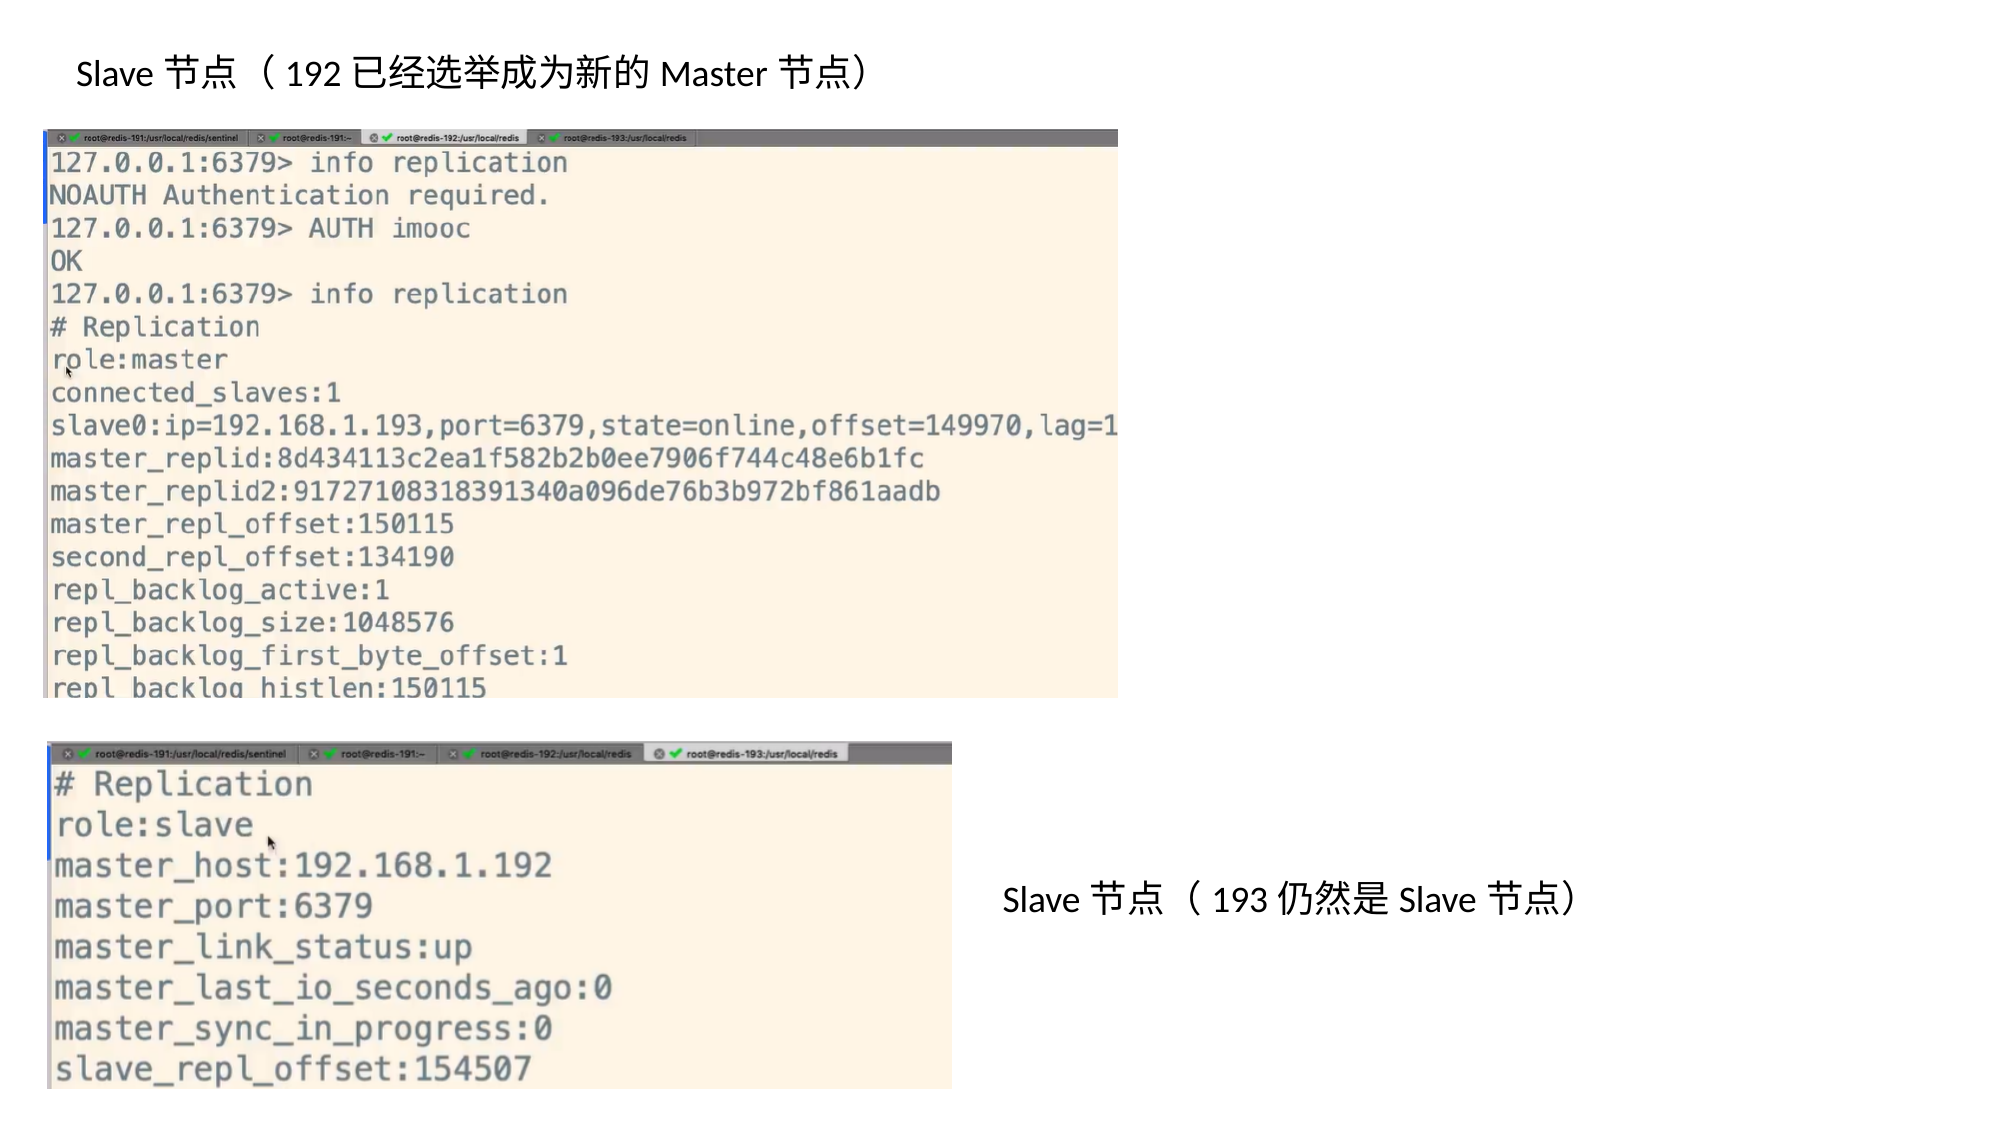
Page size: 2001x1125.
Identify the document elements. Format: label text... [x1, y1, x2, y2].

text_box Slave节点（192已经选举成为新的Master节点） [61, 41, 916, 102]
picture [43, 129, 1118, 698]
text_box Slave节点（193仍然是Slave节点） [987, 867, 1843, 928]
picture [47, 741, 952, 1089]
